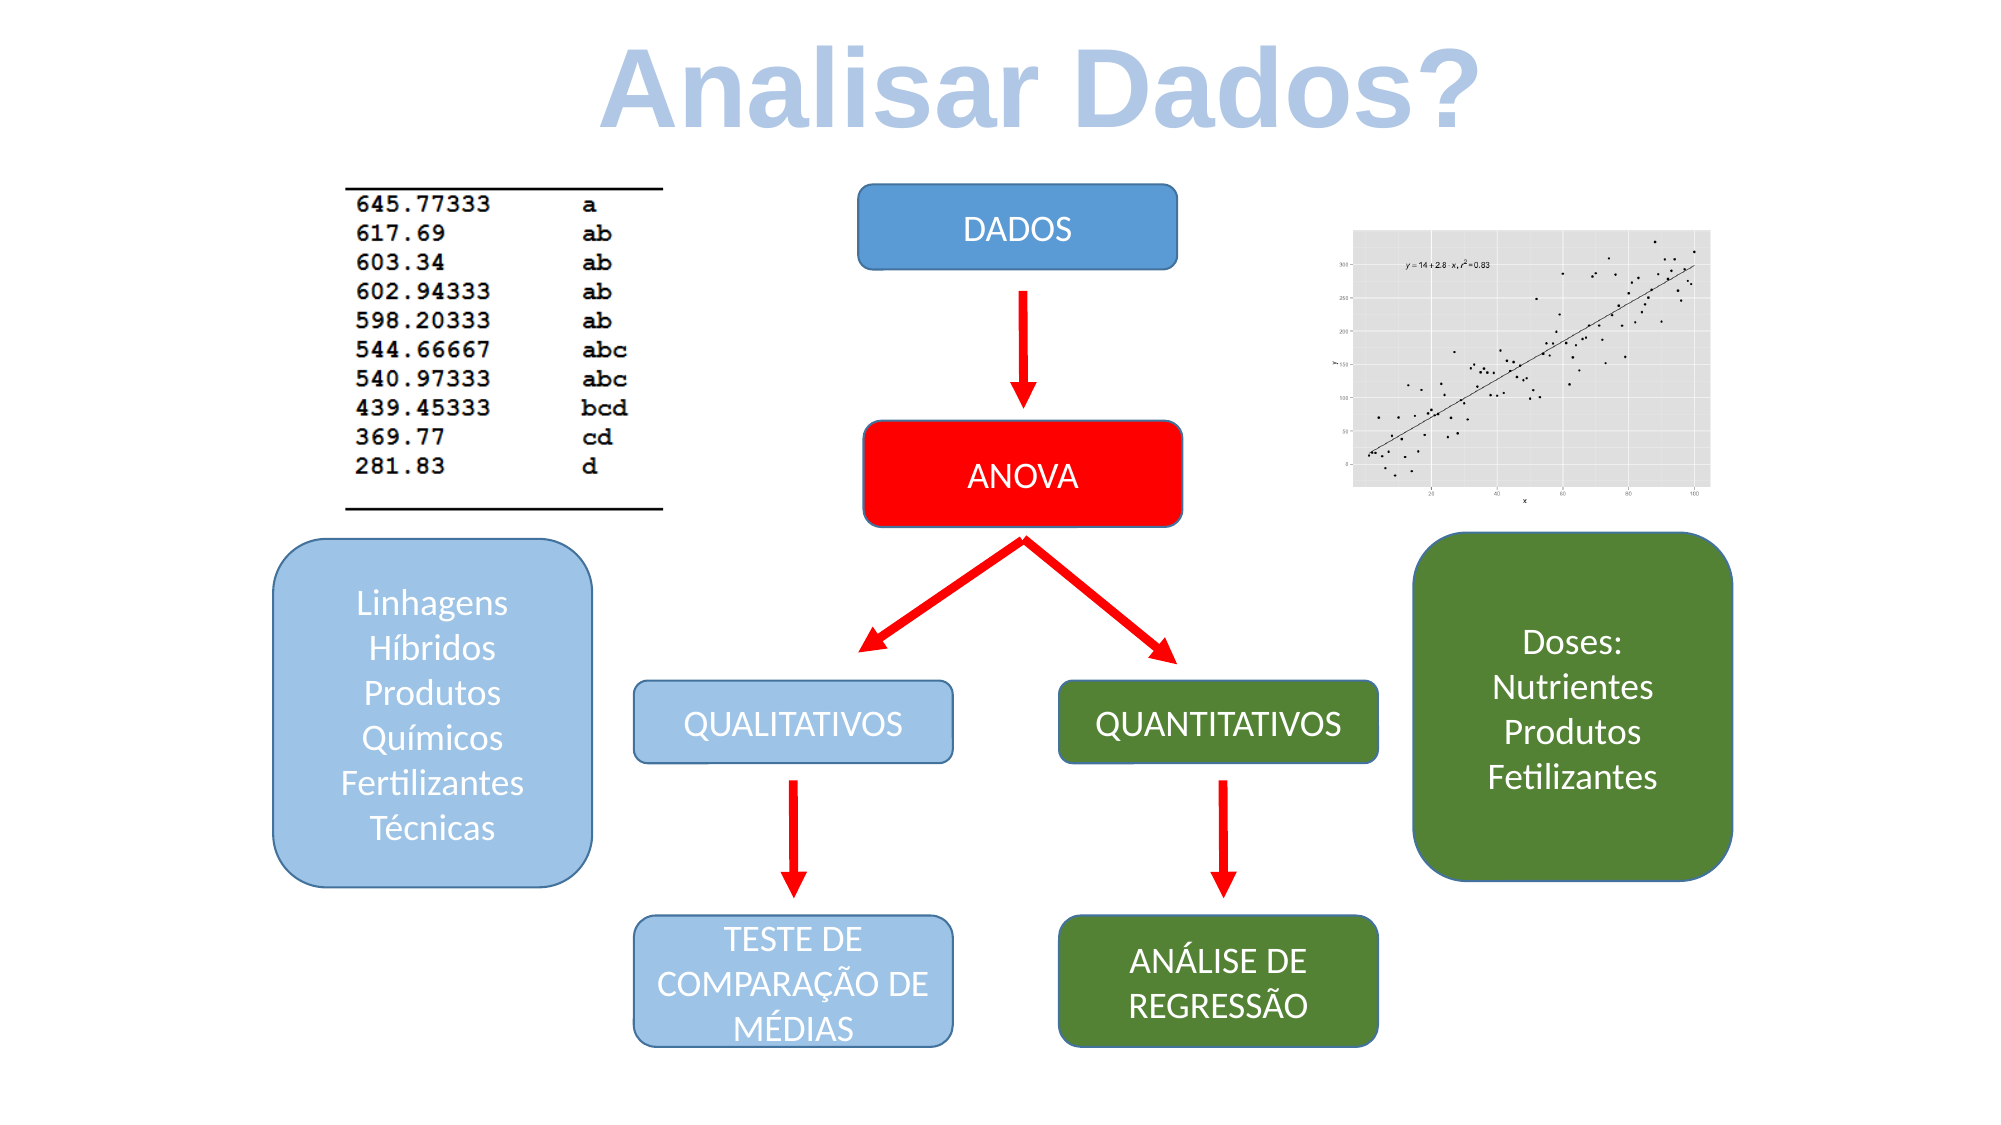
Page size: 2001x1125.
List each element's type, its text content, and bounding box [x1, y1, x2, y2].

text_box QUALITATIVOS [632, 679, 954, 765]
text_box DADOS [857, 183, 1179, 271]
picture [1323, 219, 1727, 511]
text_box Linhagens Híbridos Produtos Químicos Fertilizantes Técnicas [272, 537, 594, 889]
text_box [1023, 538, 1178, 665]
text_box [858, 540, 1023, 653]
text_box QUANTITATIVOS [1058, 679, 1380, 765]
text_box Doses: Nutrientes Produtos Fetilizantes [1412, 531, 1734, 883]
text_box TESTE DE COMPARAÇÃO DE MÉDIAS [632, 914, 954, 1048]
text_box ANÁLISE DE REGRESSÃO [1057, 914, 1380, 1048]
picture [345, 174, 664, 522]
text_box Analisar Dados? [581, 6, 1501, 158]
text_box ANOVA [862, 419, 1184, 529]
